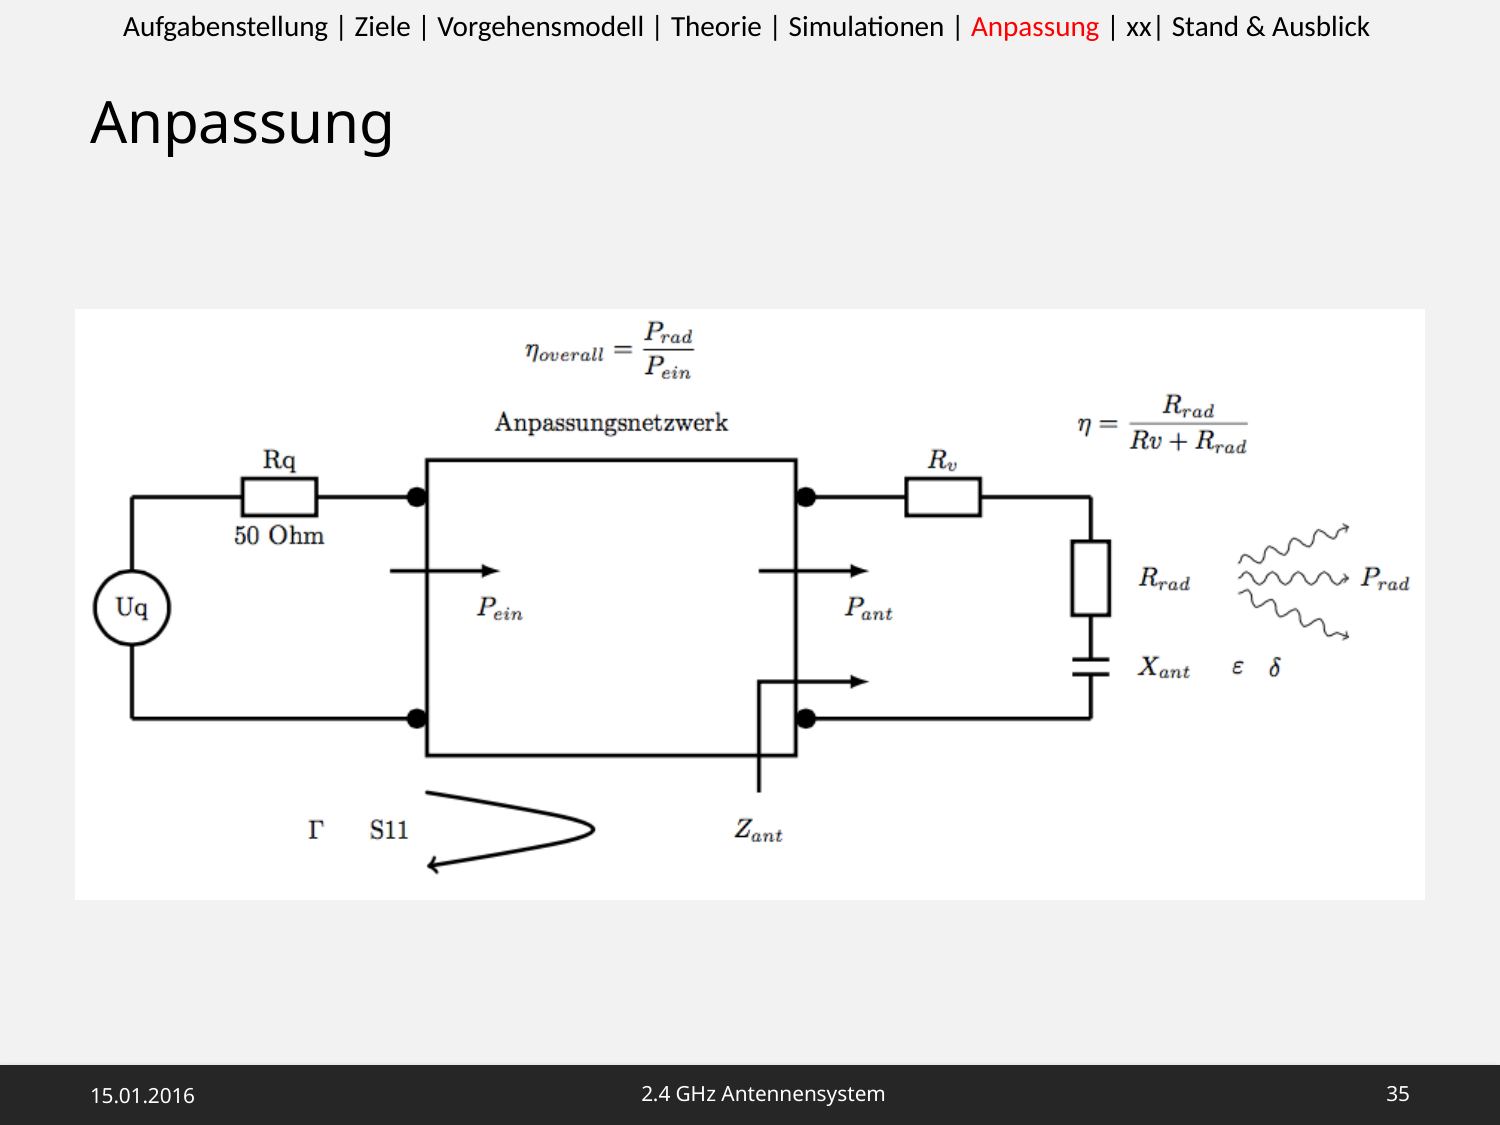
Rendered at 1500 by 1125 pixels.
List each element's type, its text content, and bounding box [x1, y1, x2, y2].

slide_number 34 [1074, 1065, 1425, 1125]
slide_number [75, 1065, 425, 1125]
footer 2.4 GHz Antennensystem [512, 1065, 1015, 1125]
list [74, 309, 1426, 901]
text_box Aufgabenstellung | Ziele | Vorgehensmodell | Theorie | Simulationen | Anpassung | xx| Stand & Ausblick [0, 0, 1500, 50]
title Anpassung [75, 78, 1425, 165]
